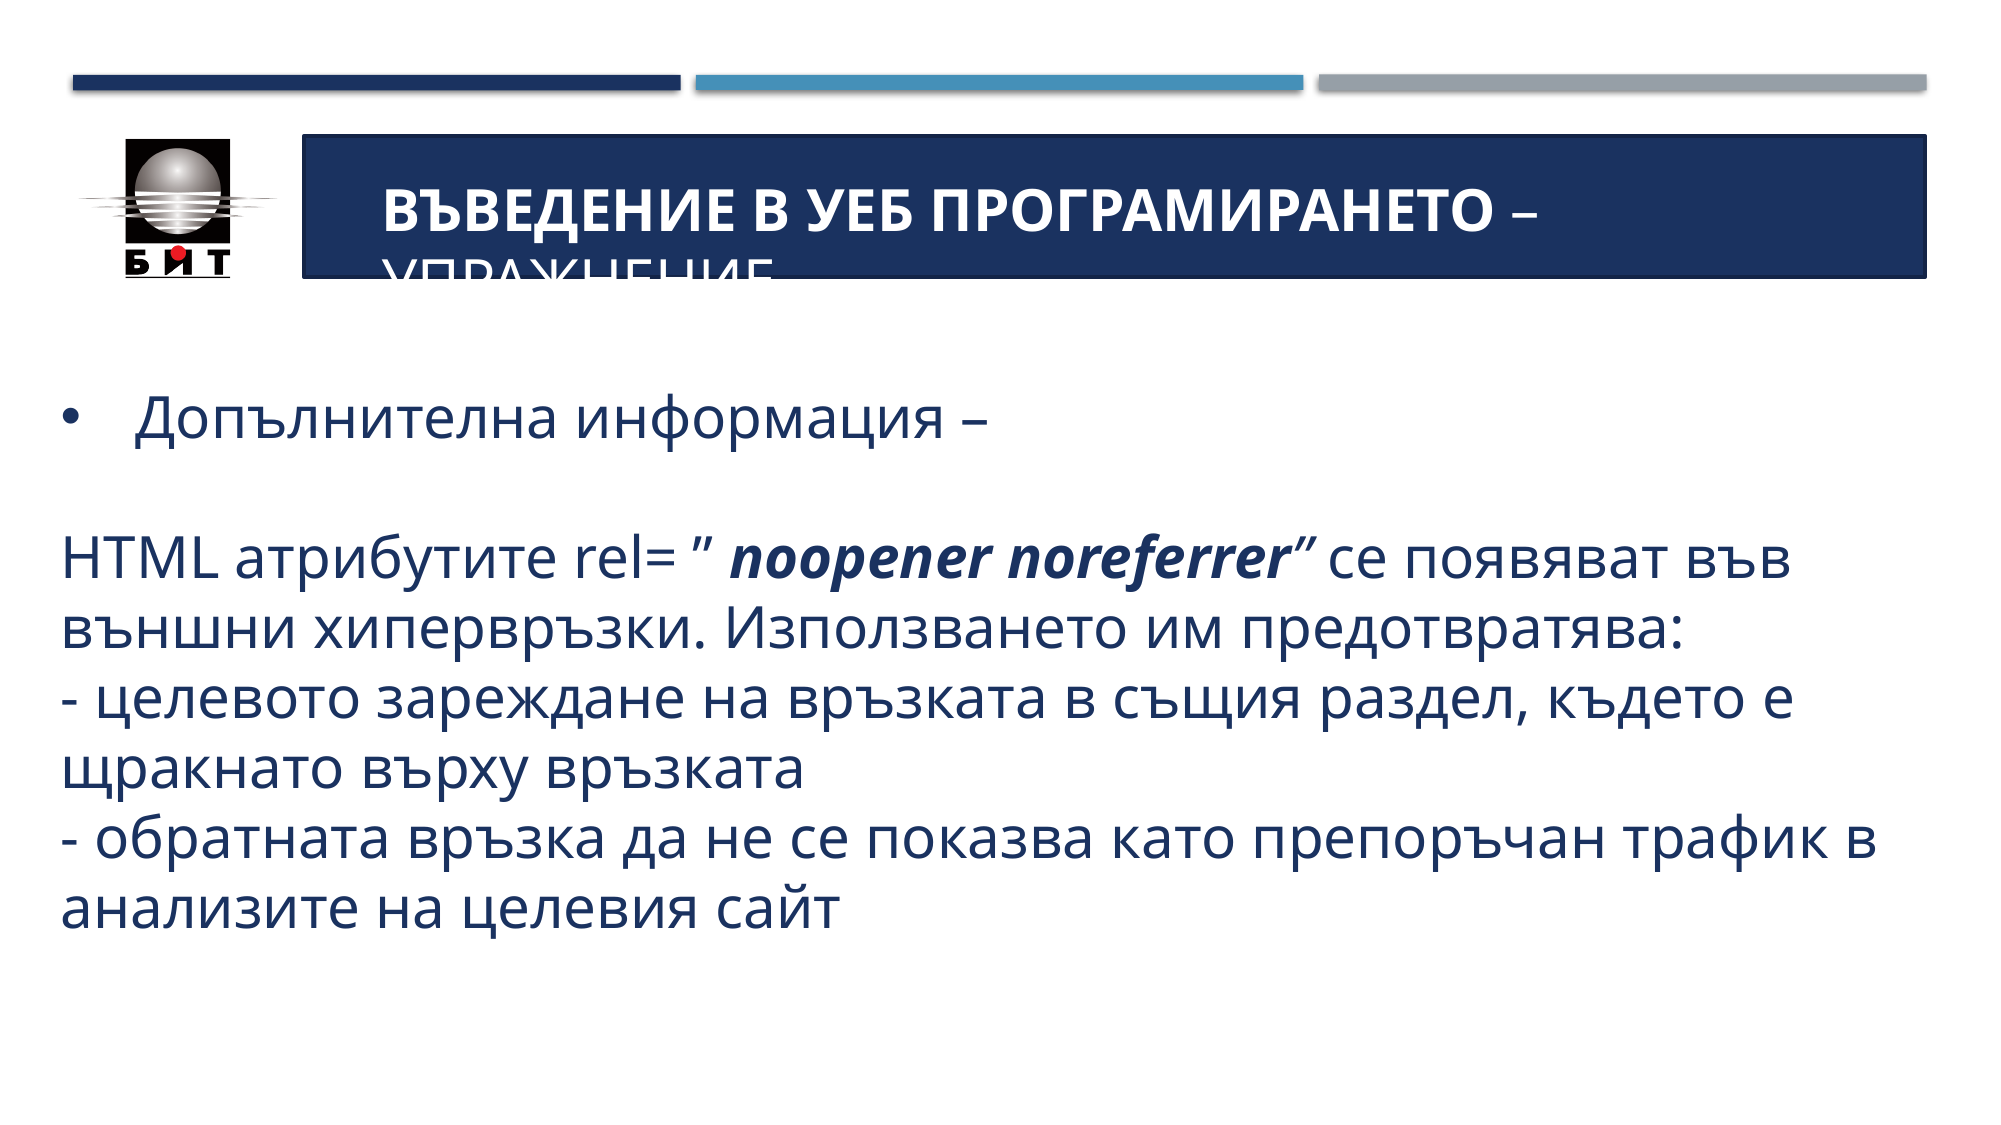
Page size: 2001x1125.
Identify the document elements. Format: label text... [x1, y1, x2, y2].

text_box ВЪВЕДЕНИЕ В УЕБ ПРОГРАМИРАНЕТО – УПРАЖНЕНИЕ [366, 165, 1919, 321]
text_box Допълнителна информация – HTML атрибутите rel= ” noopener noreferrer” се появяват във външни хипервръзки. Използването им предотвратява: - целевото зареждане на връзката в същия раздел, където е щракнато върху връзката - обратната връзка да не се показва като препоръчан трафик в анализите на целевия сайт [45, 373, 1963, 948]
text_box [302, 134, 1927, 279]
picture [74, 105, 280, 311]
